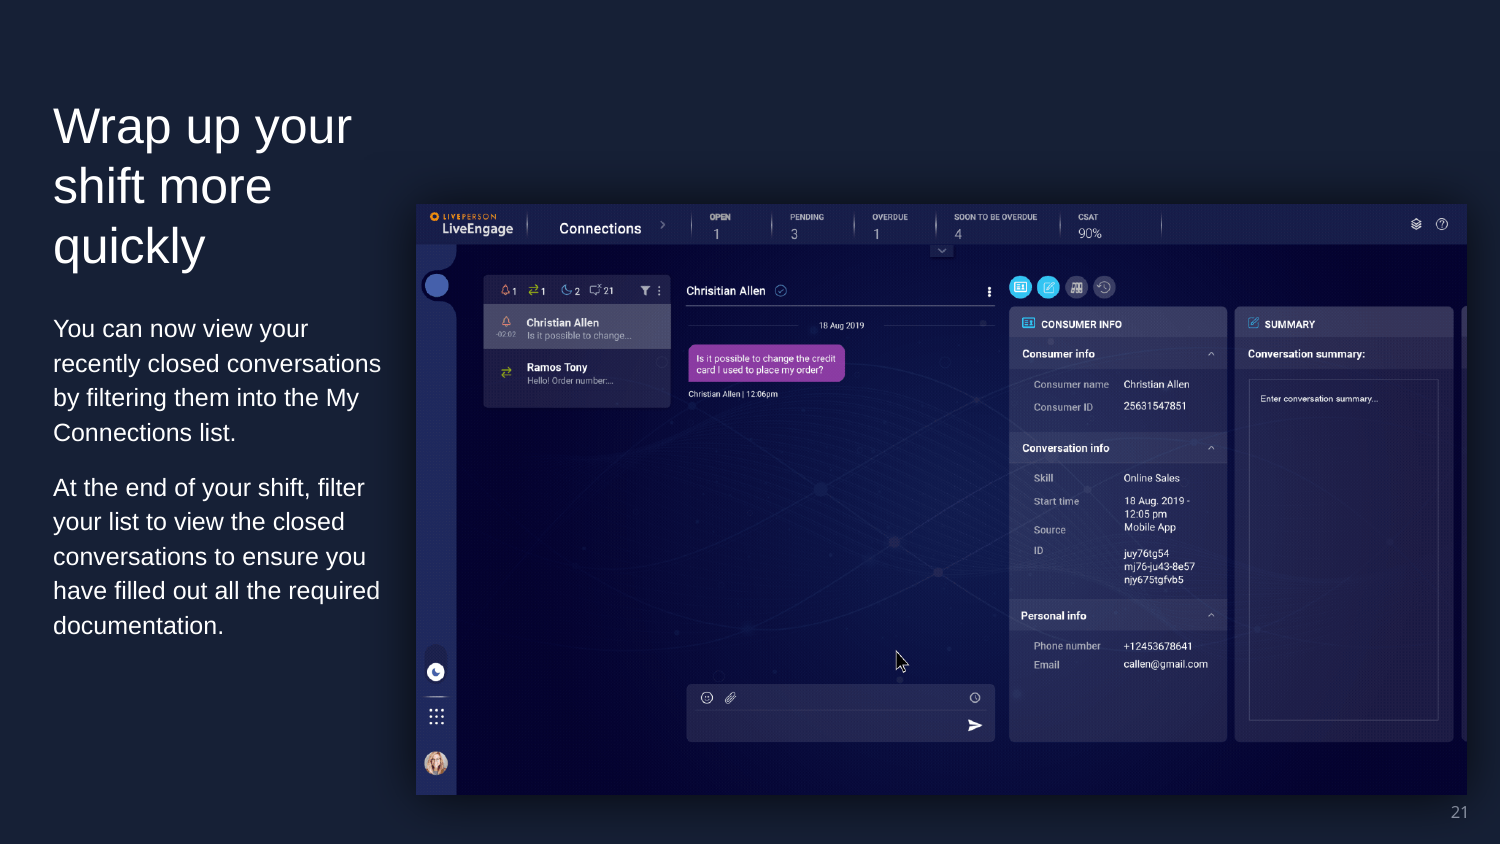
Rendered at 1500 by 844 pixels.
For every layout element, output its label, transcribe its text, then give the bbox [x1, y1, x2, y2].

picture [416, 203, 1473, 795]
text_box Wrap up your shift more quickly You can now view your recently closed conversations by filtering them into the My Connections list. At the end of your shift, filter your list to view the closed conversations to ensure you have filled out all the required documentation. [53, 93, 399, 768]
